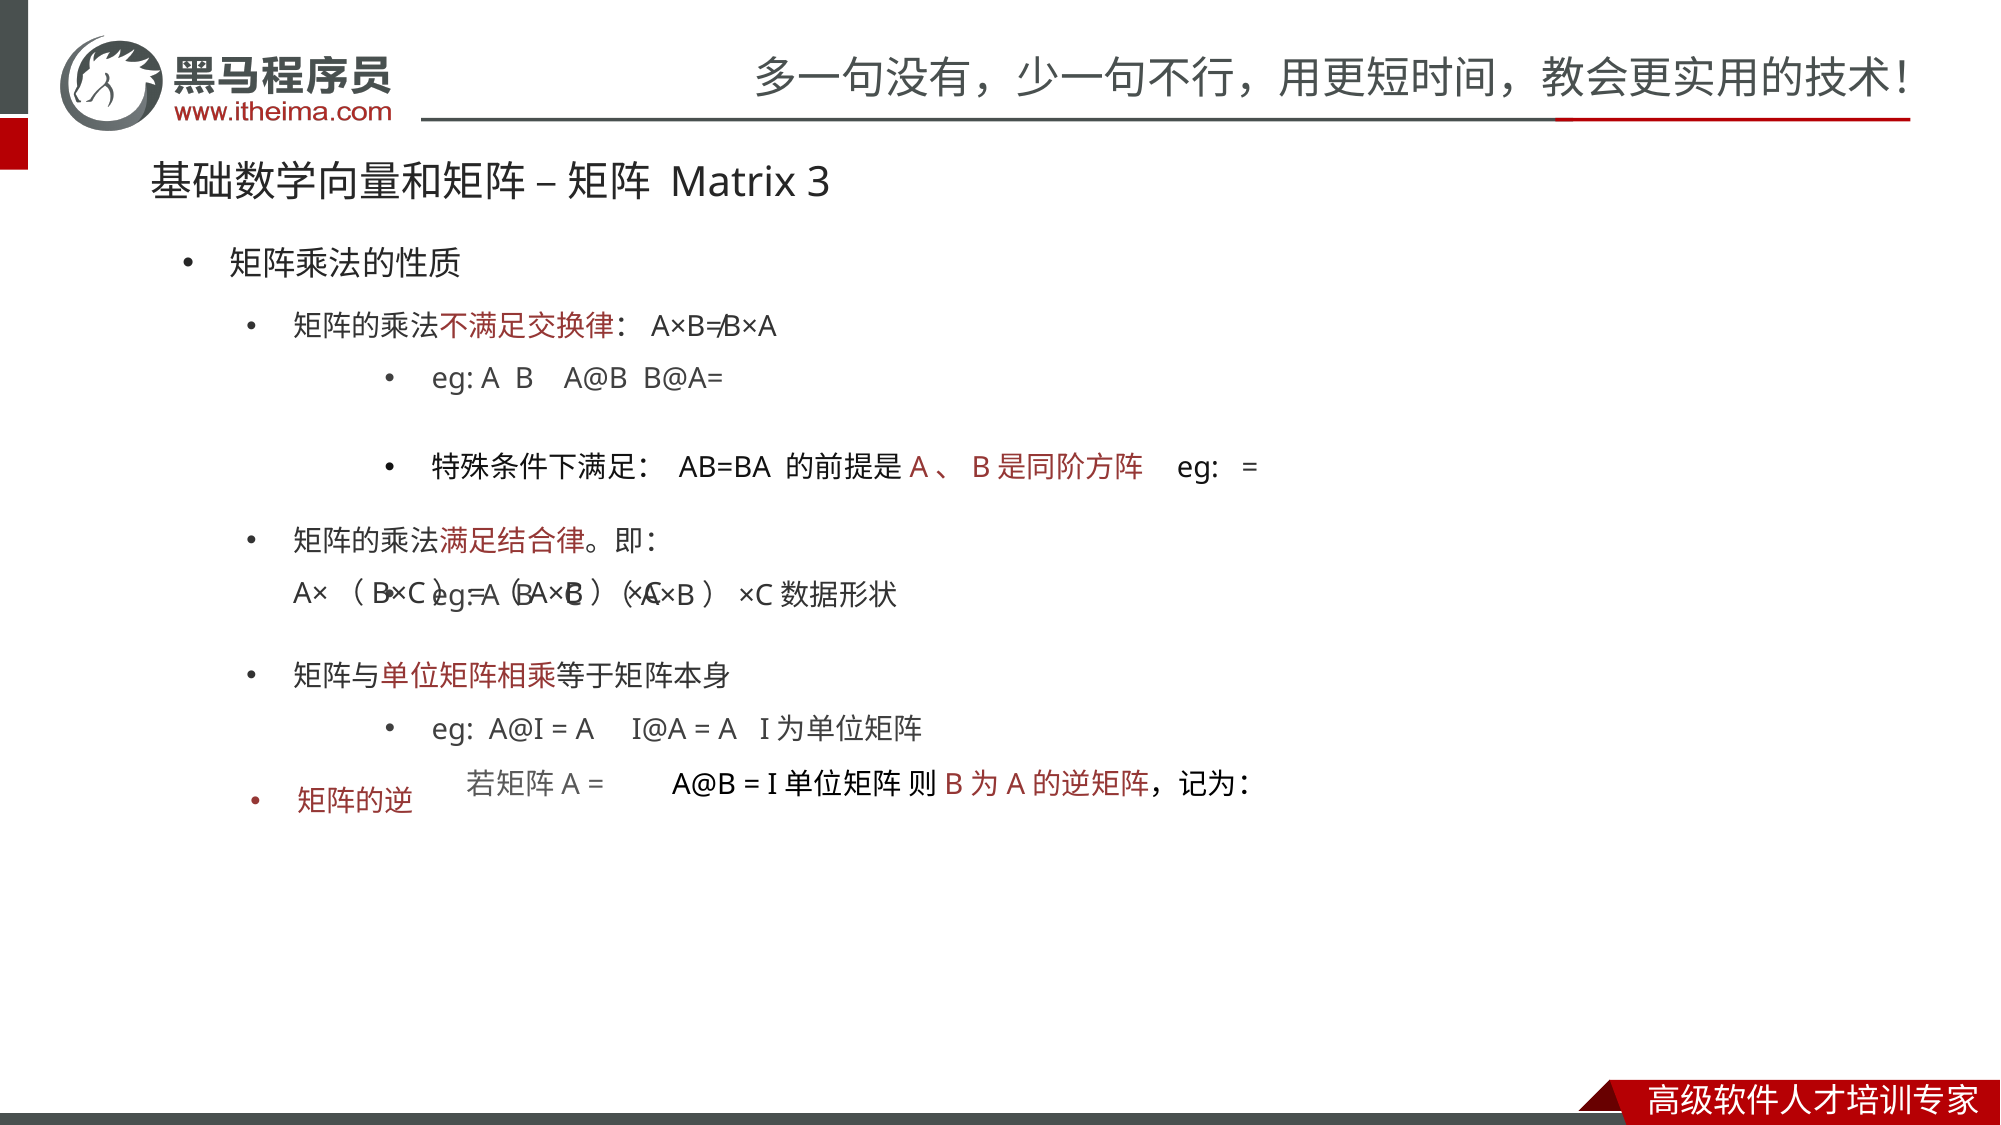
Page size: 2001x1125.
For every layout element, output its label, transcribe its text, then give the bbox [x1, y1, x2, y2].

text_box eg: A@I = A I@A = A I为单位矩阵 [369, 702, 1376, 753]
text_box 矩阵的乘法不满足交换律：A×B≠B×A [231, 282, 1063, 350]
text_box 矩阵乘法的性质 [167, 215, 683, 297]
text_box 矩阵的逆 [235, 757, 525, 825]
title 基础数学向量和矩阵 – 矩阵 Matrix 3 [116, 137, 1489, 223]
picture [14, 0, 453, 179]
text_box 矩阵与单位矩阵相乘等于矩阵本身 [231, 632, 1063, 700]
text_box 矩阵的乘法满足结合律。即：A×（B×C）=（A×B）×C [231, 497, 1063, 617]
